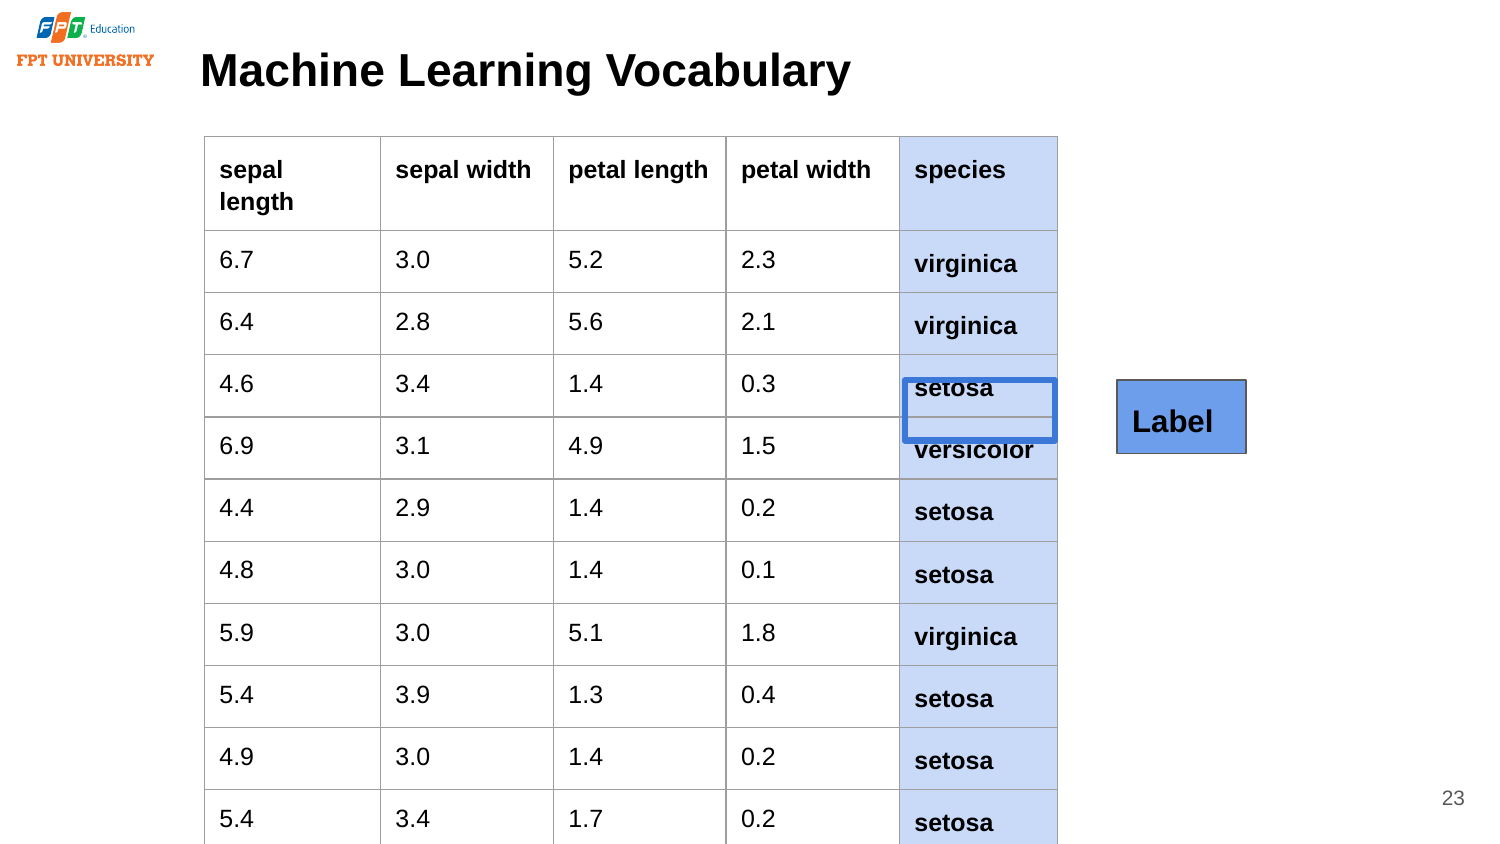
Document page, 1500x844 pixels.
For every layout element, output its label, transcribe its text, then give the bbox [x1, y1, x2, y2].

text_box [904, 380, 1055, 441]
table_header petal width [727, 137, 899, 230]
table_cell 1.4 [554, 542, 725, 603]
table_cell 0.4 [727, 666, 899, 727]
table_cell 5.6 [554, 293, 725, 354]
table_cell setosa [900, 355, 1057, 416]
table_header sepal length [205, 137, 380, 230]
table_cell 4.9 [554, 418, 725, 478]
table_cell 4.6 [205, 355, 380, 416]
table_cell 6.7 [205, 231, 380, 292]
text_box Label [1117, 380, 1246, 454]
table_cell 5.4 [205, 790, 380, 844]
table_cell 1.5 [727, 418, 899, 478]
table_cell 1.7 [554, 790, 725, 844]
table_cell setosa [900, 666, 1057, 727]
table_cell 2.1 [727, 293, 899, 354]
table_header petal length [554, 137, 725, 230]
table_cell 1.8 [727, 604, 899, 665]
table_cell 0.2 [727, 790, 899, 844]
table_cell 5.1 [554, 604, 725, 665]
table_cell 2.9 [381, 480, 553, 541]
table_cell virginica [900, 231, 1057, 292]
table_cell 6.4 [205, 293, 380, 354]
table_header sepal width [381, 137, 553, 230]
table_cell 2.8 [381, 293, 553, 354]
table_cell 0.1 [727, 542, 899, 603]
table_header species [900, 137, 1057, 230]
table_cell 5.4 [205, 666, 380, 727]
table_cell 5.2 [554, 231, 725, 292]
picture [11, 1, 160, 77]
table_cell 4.4 [205, 480, 380, 541]
table_cell 4.8 [205, 542, 380, 603]
table_cell 3.4 [381, 355, 553, 416]
slide_number 23 [1389, 764, 1480, 830]
table_cell 6.9 [205, 418, 380, 478]
table_cell 0.3 [727, 355, 899, 416]
table_cell setosa [900, 542, 1057, 603]
table_cell 3.9 [381, 666, 553, 727]
table_cell 1.4 [554, 728, 725, 789]
table_cell setosa [900, 480, 1057, 541]
table_cell virginica [900, 604, 1057, 665]
title Machine Learning Vocabulary [185, 17, 1462, 112]
table_cell versicolor [900, 418, 1057, 478]
table_cell virginica [900, 293, 1057, 354]
table_cell 0.2 [727, 480, 899, 541]
table_cell 3.4 [381, 790, 553, 844]
table_cell 0.2 [727, 728, 899, 789]
table_cell 3.1 [381, 418, 553, 478]
table_cell 3.0 [381, 728, 553, 789]
table_cell setosa [900, 790, 1057, 844]
table_cell 3.0 [381, 231, 553, 292]
table_cell 1.4 [554, 355, 725, 416]
table_cell 4.9 [205, 728, 380, 789]
table_cell 1.3 [554, 666, 725, 727]
table_cell 2.3 [727, 231, 899, 292]
table_cell 3.0 [381, 604, 553, 665]
table_cell 1.4 [554, 480, 725, 541]
table_cell 5.9 [205, 604, 380, 665]
table_cell setosa [900, 728, 1057, 789]
table_cell 3.0 [381, 542, 553, 603]
